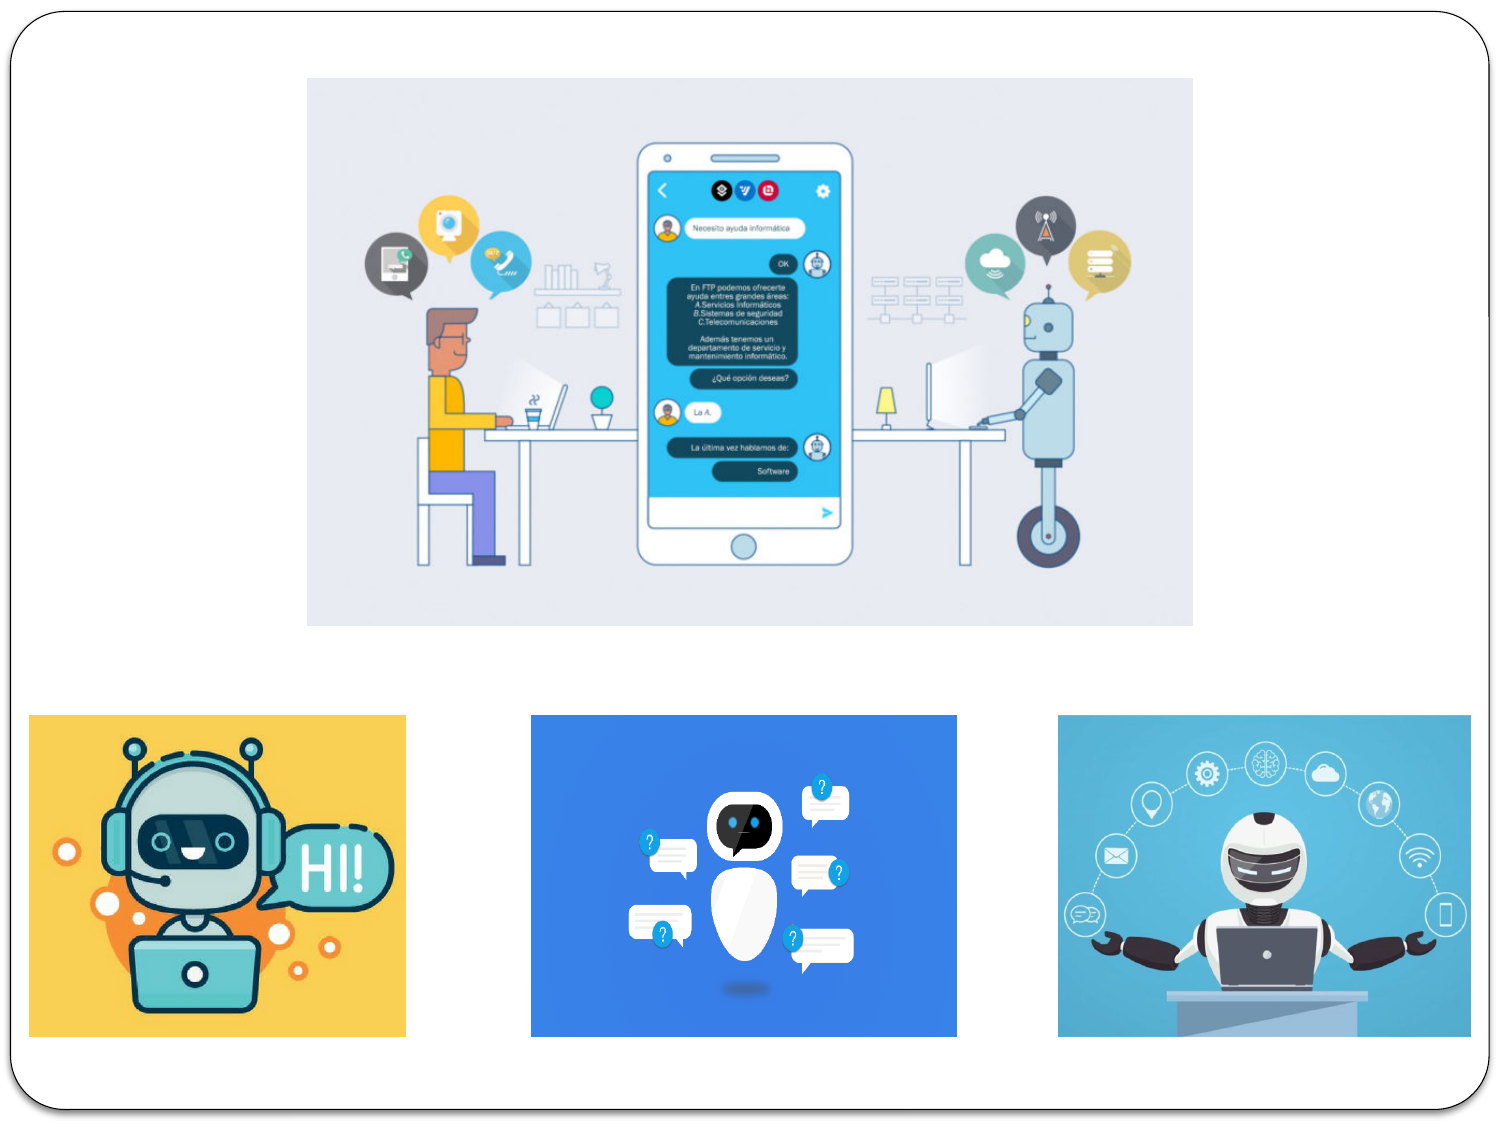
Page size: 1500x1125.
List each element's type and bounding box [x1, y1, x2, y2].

picture [1057, 715, 1471, 1037]
picture [29, 715, 406, 1037]
picture [306, 77, 1194, 627]
picture [531, 715, 957, 1037]
